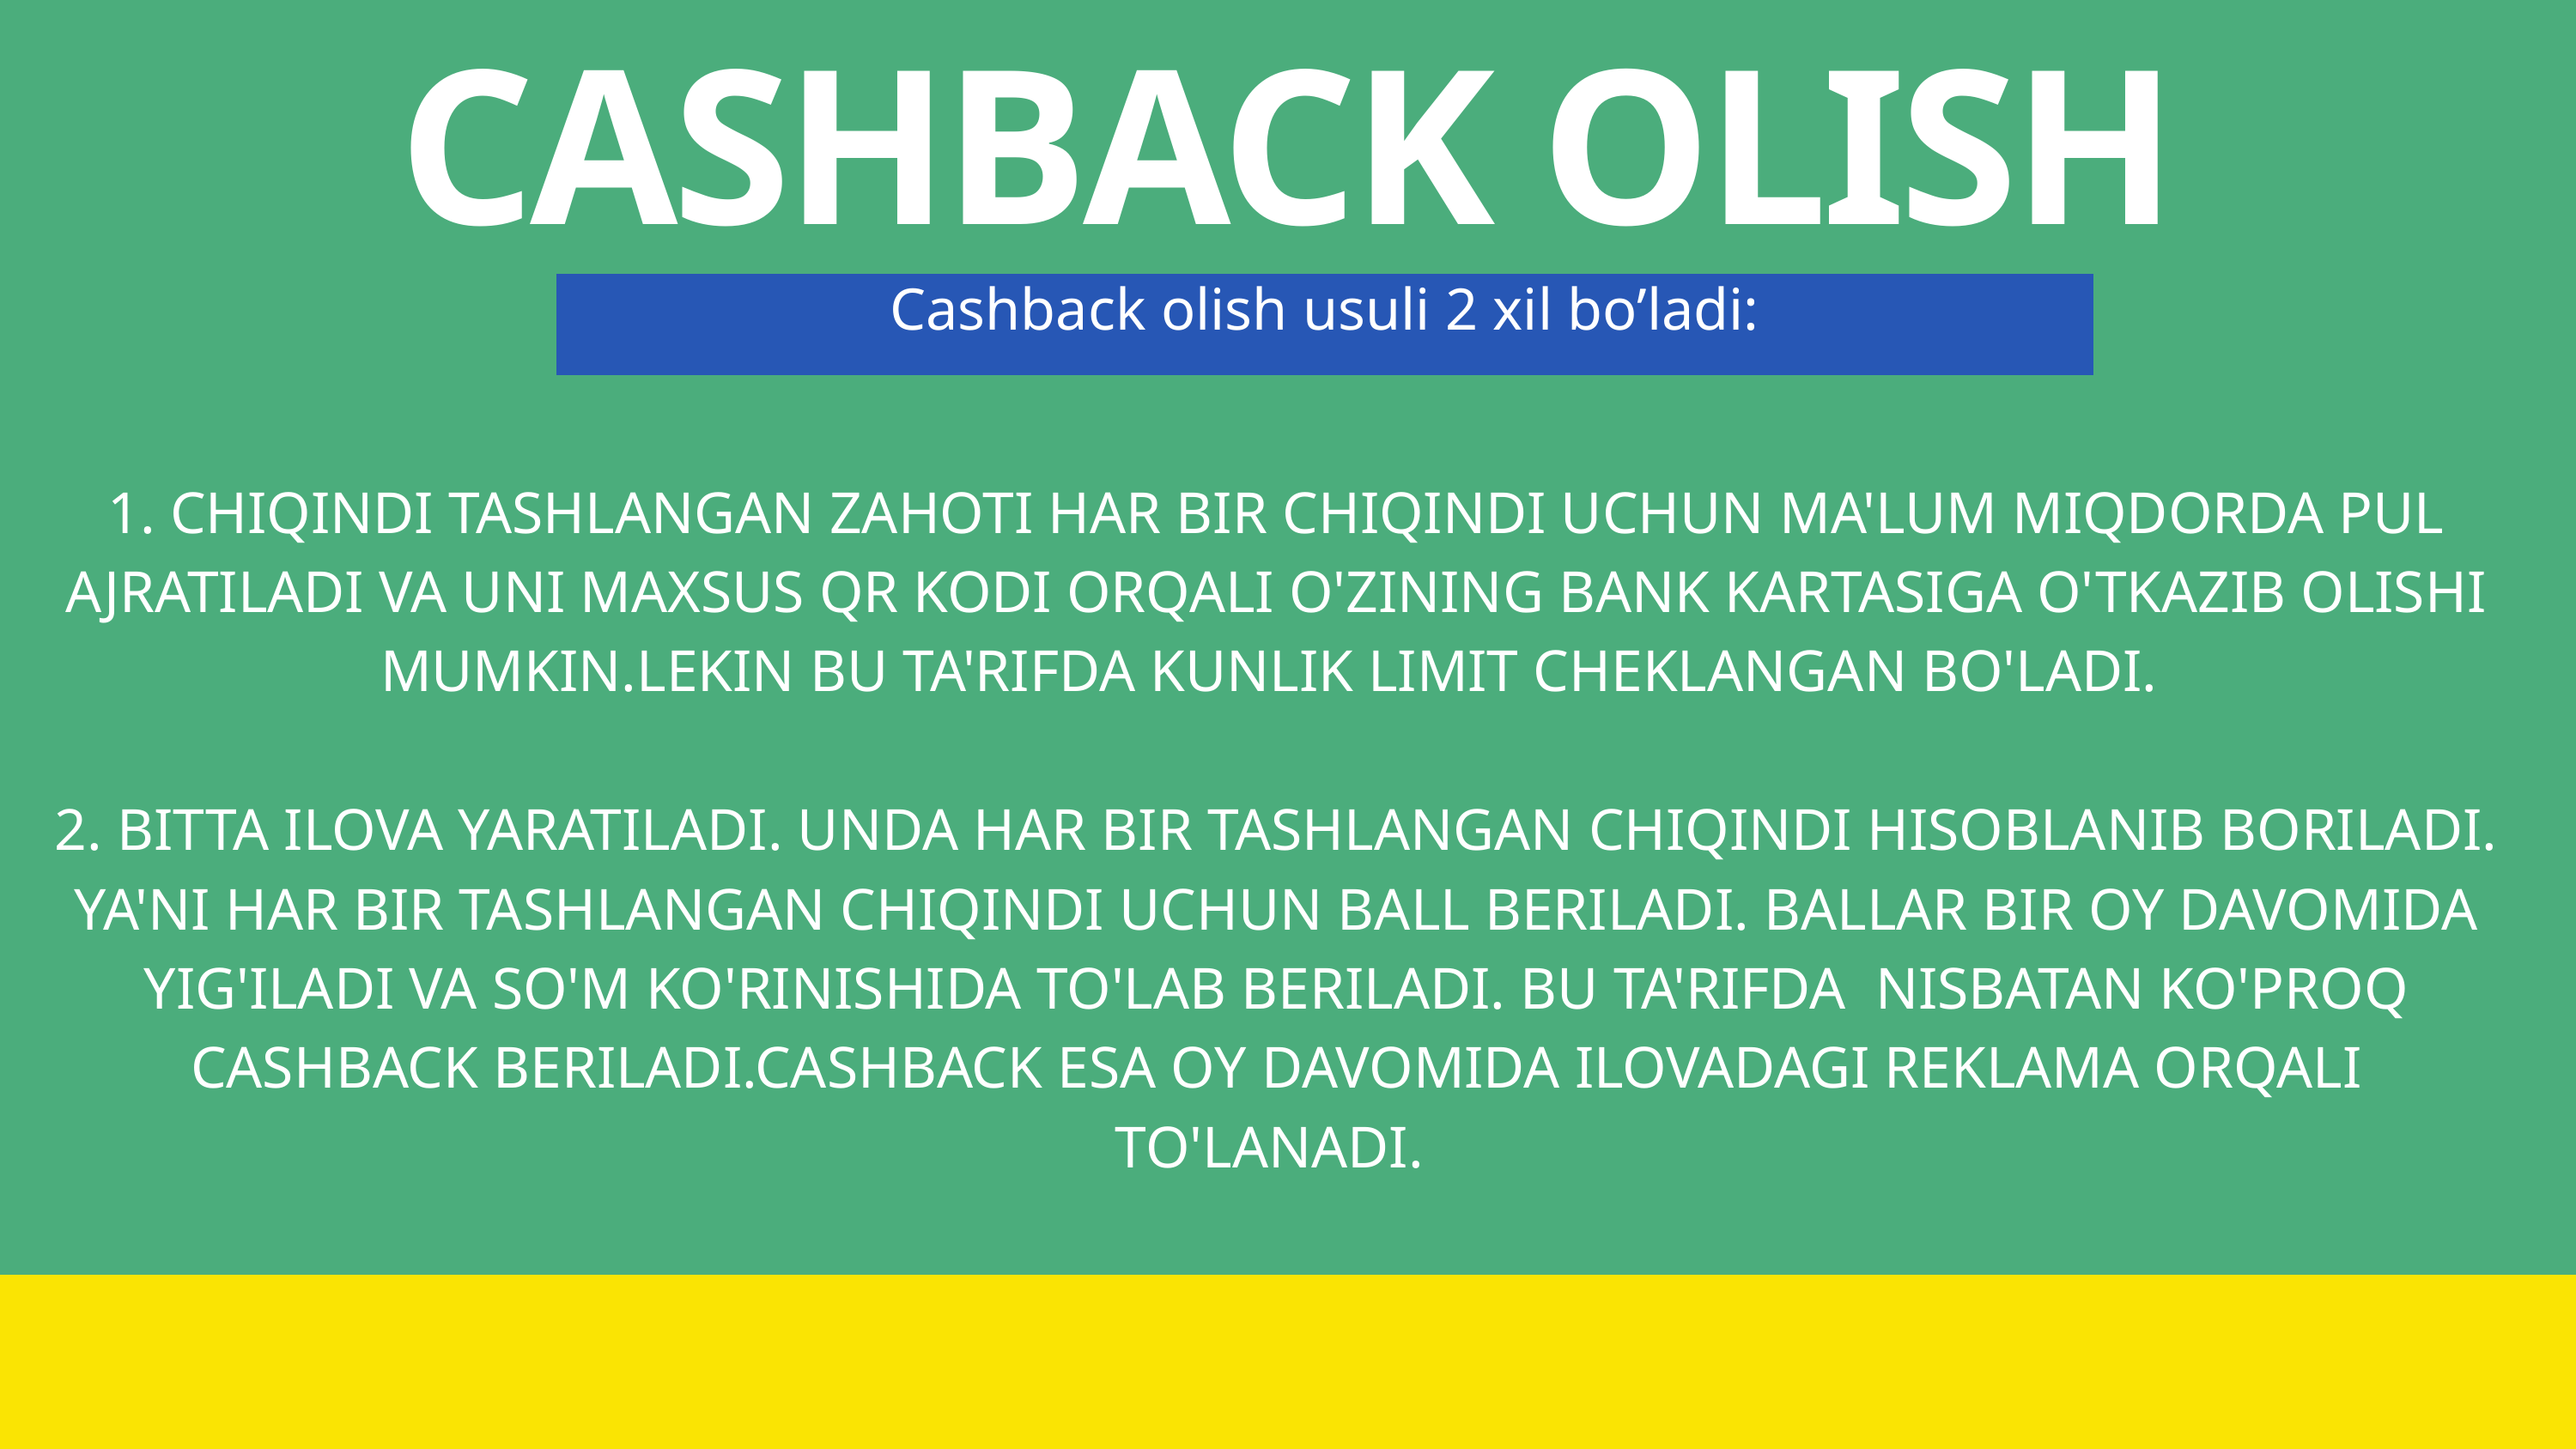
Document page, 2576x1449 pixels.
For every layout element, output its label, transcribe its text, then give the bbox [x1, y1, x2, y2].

text_box CASHBACK OLISH [265, 30, 2311, 268]
text_box 1. CHIQINDI TASHLANGAN ZAHOTI HAR BIR CHIQINDI UCHUN MA'LUM MIQDORDA PUL AJRATILADI VA UNI MAXSUS QR KODI ORQALI O'ZINING BANK KARTASIGA O'TKAZIB OLISHI MUMKIN.LEKIN BU TA'RIFDA KUNLIK LIMIT CHEKLANGAN BO'LADI. 2. BITTA ILOVA YARATILADI. UNDA HAR BIR TASHLANGAN CHIQINDI HISOBLANIB BORILADI. YA'NI HAR BIR TASHLANGAN CHIQINDI UCHUN BALL BERILADI. BALLAR BIR OY DAVOMIDA YIG'ILADI VA SO'M KO'RINISHIDA TO'LAB BERILADI. BU TA'RIFDA NISBATAN KO'PROQ CASHBACK BERILADI.CASHBACK ESA OY DAVOMIDA ILOVADAGI REKLAMA ORQALI TO'LANADI. [41, 464, 2512, 1179]
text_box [0, 1274, 2576, 1449]
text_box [556, 273, 2094, 375]
